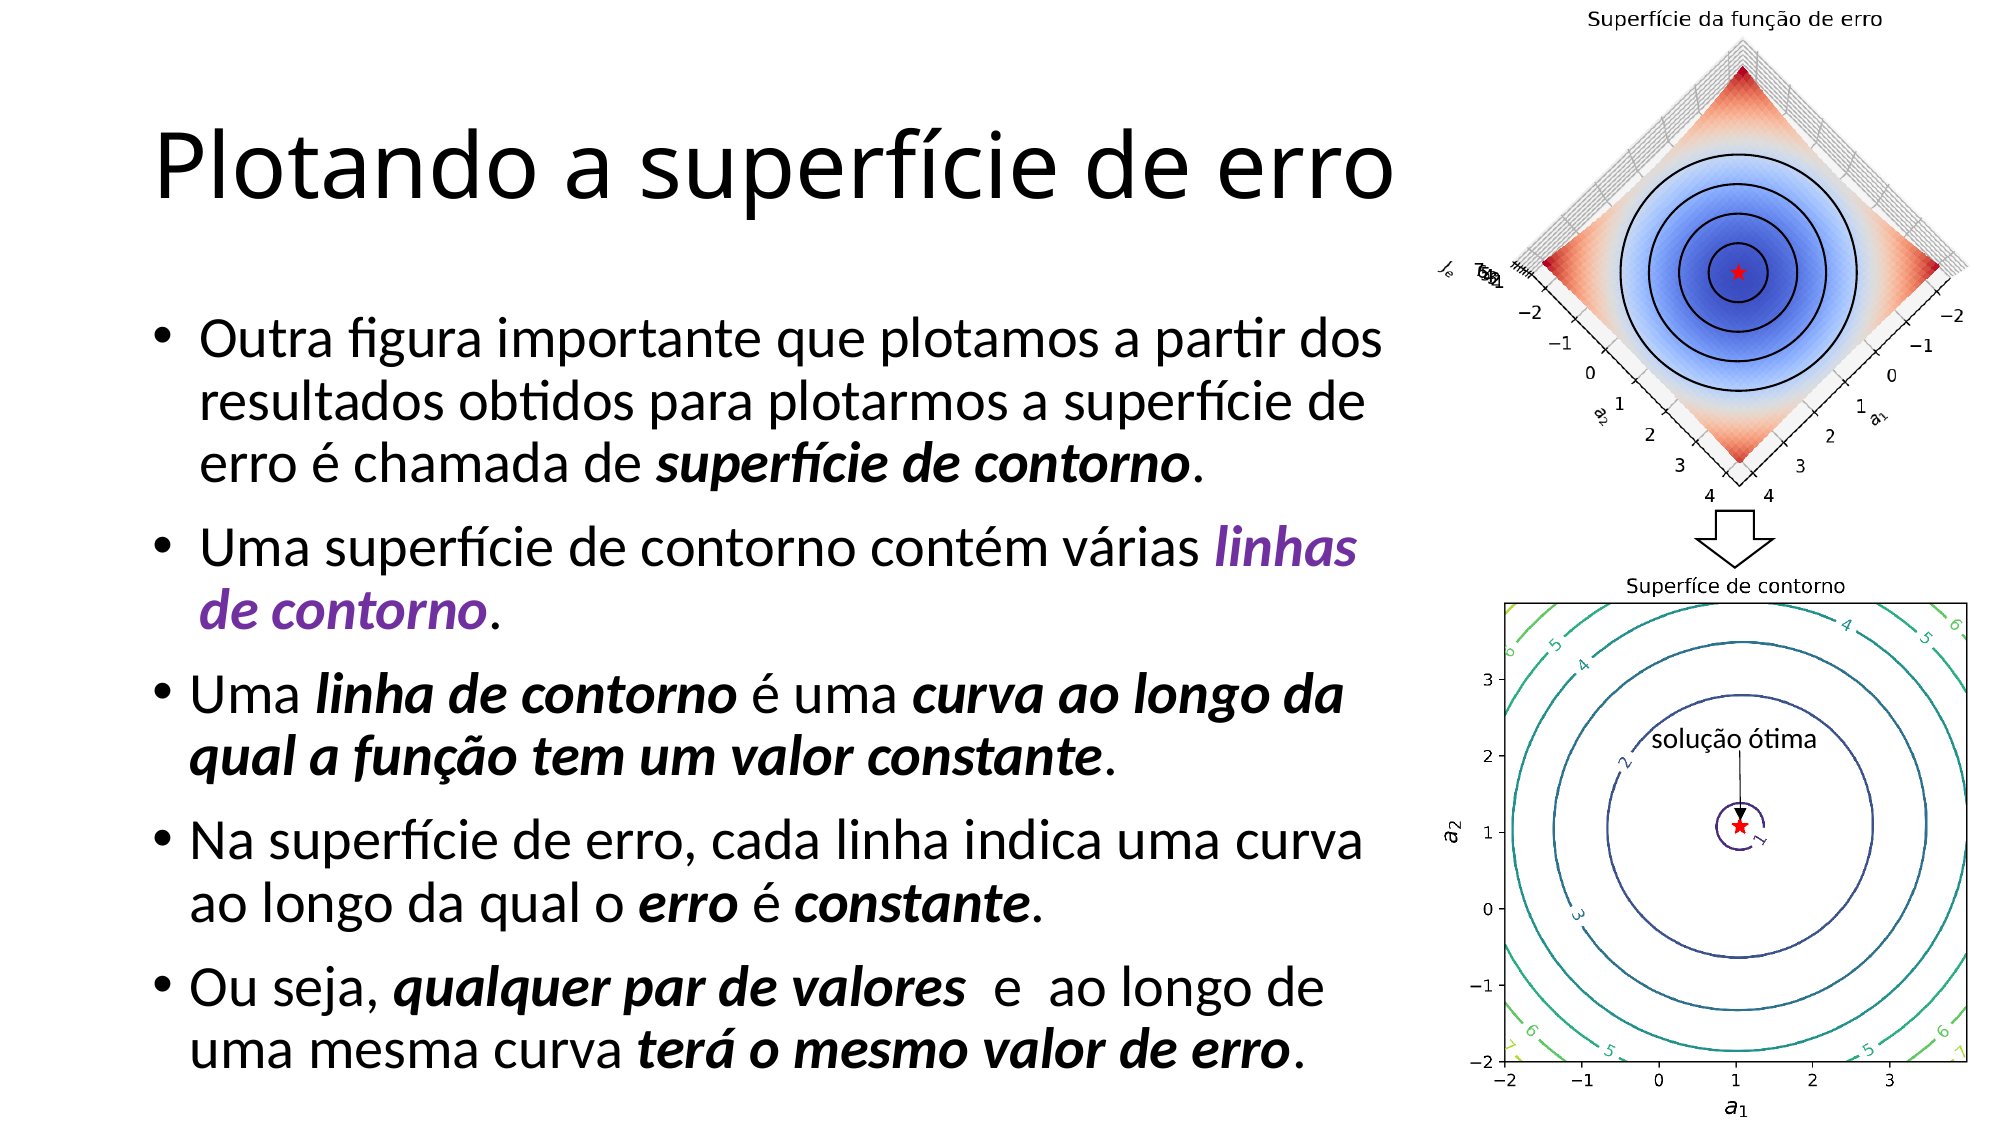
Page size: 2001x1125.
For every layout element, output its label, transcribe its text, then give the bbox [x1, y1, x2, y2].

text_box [1434, 8, 1970, 1119]
title Plotando a superfície de erro [137, 59, 1434, 278]
